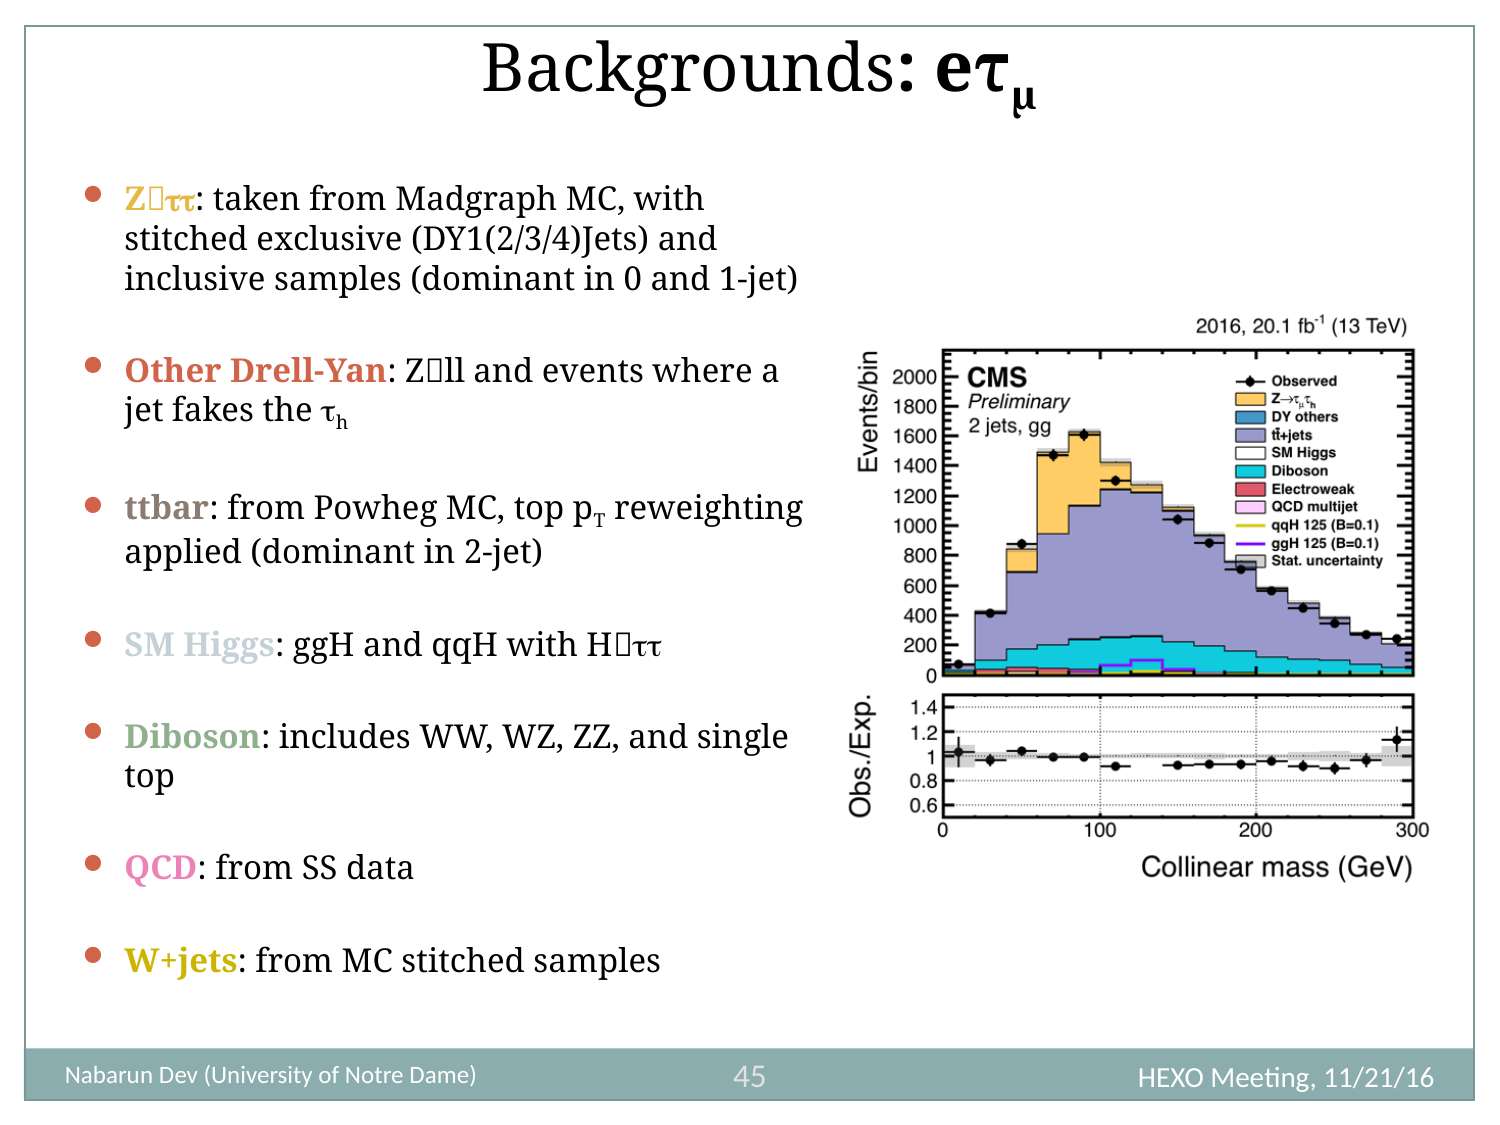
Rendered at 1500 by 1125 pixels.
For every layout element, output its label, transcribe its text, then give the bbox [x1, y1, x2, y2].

footer Nabarun Dev (University of Notre Dame) [50, 1051, 638, 1112]
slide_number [950, 1050, 1450, 1111]
slide_number 45 [699, 1037, 800, 1110]
title Backgrounds: eτμ [59, 0, 1460, 125]
list Ztt: taken from Madgraph MC, with stitched exclusive (DY1(2/3/4)Jets) and inclusive samples (dominant in 0 and 1-jet) Other Drell-Yan: Zll and events where a jet fakes the th ttbar: from Powheg MC, top pT reweighting applied (dominant in 2-jet) SM Higgs: ggH and qqH with Htt Diboson: includes WW, WZ, ZZ, and single top QCD: from SS data W+jets: from MC stitched samples [67, 124, 828, 1005]
picture [834, 304, 1444, 891]
